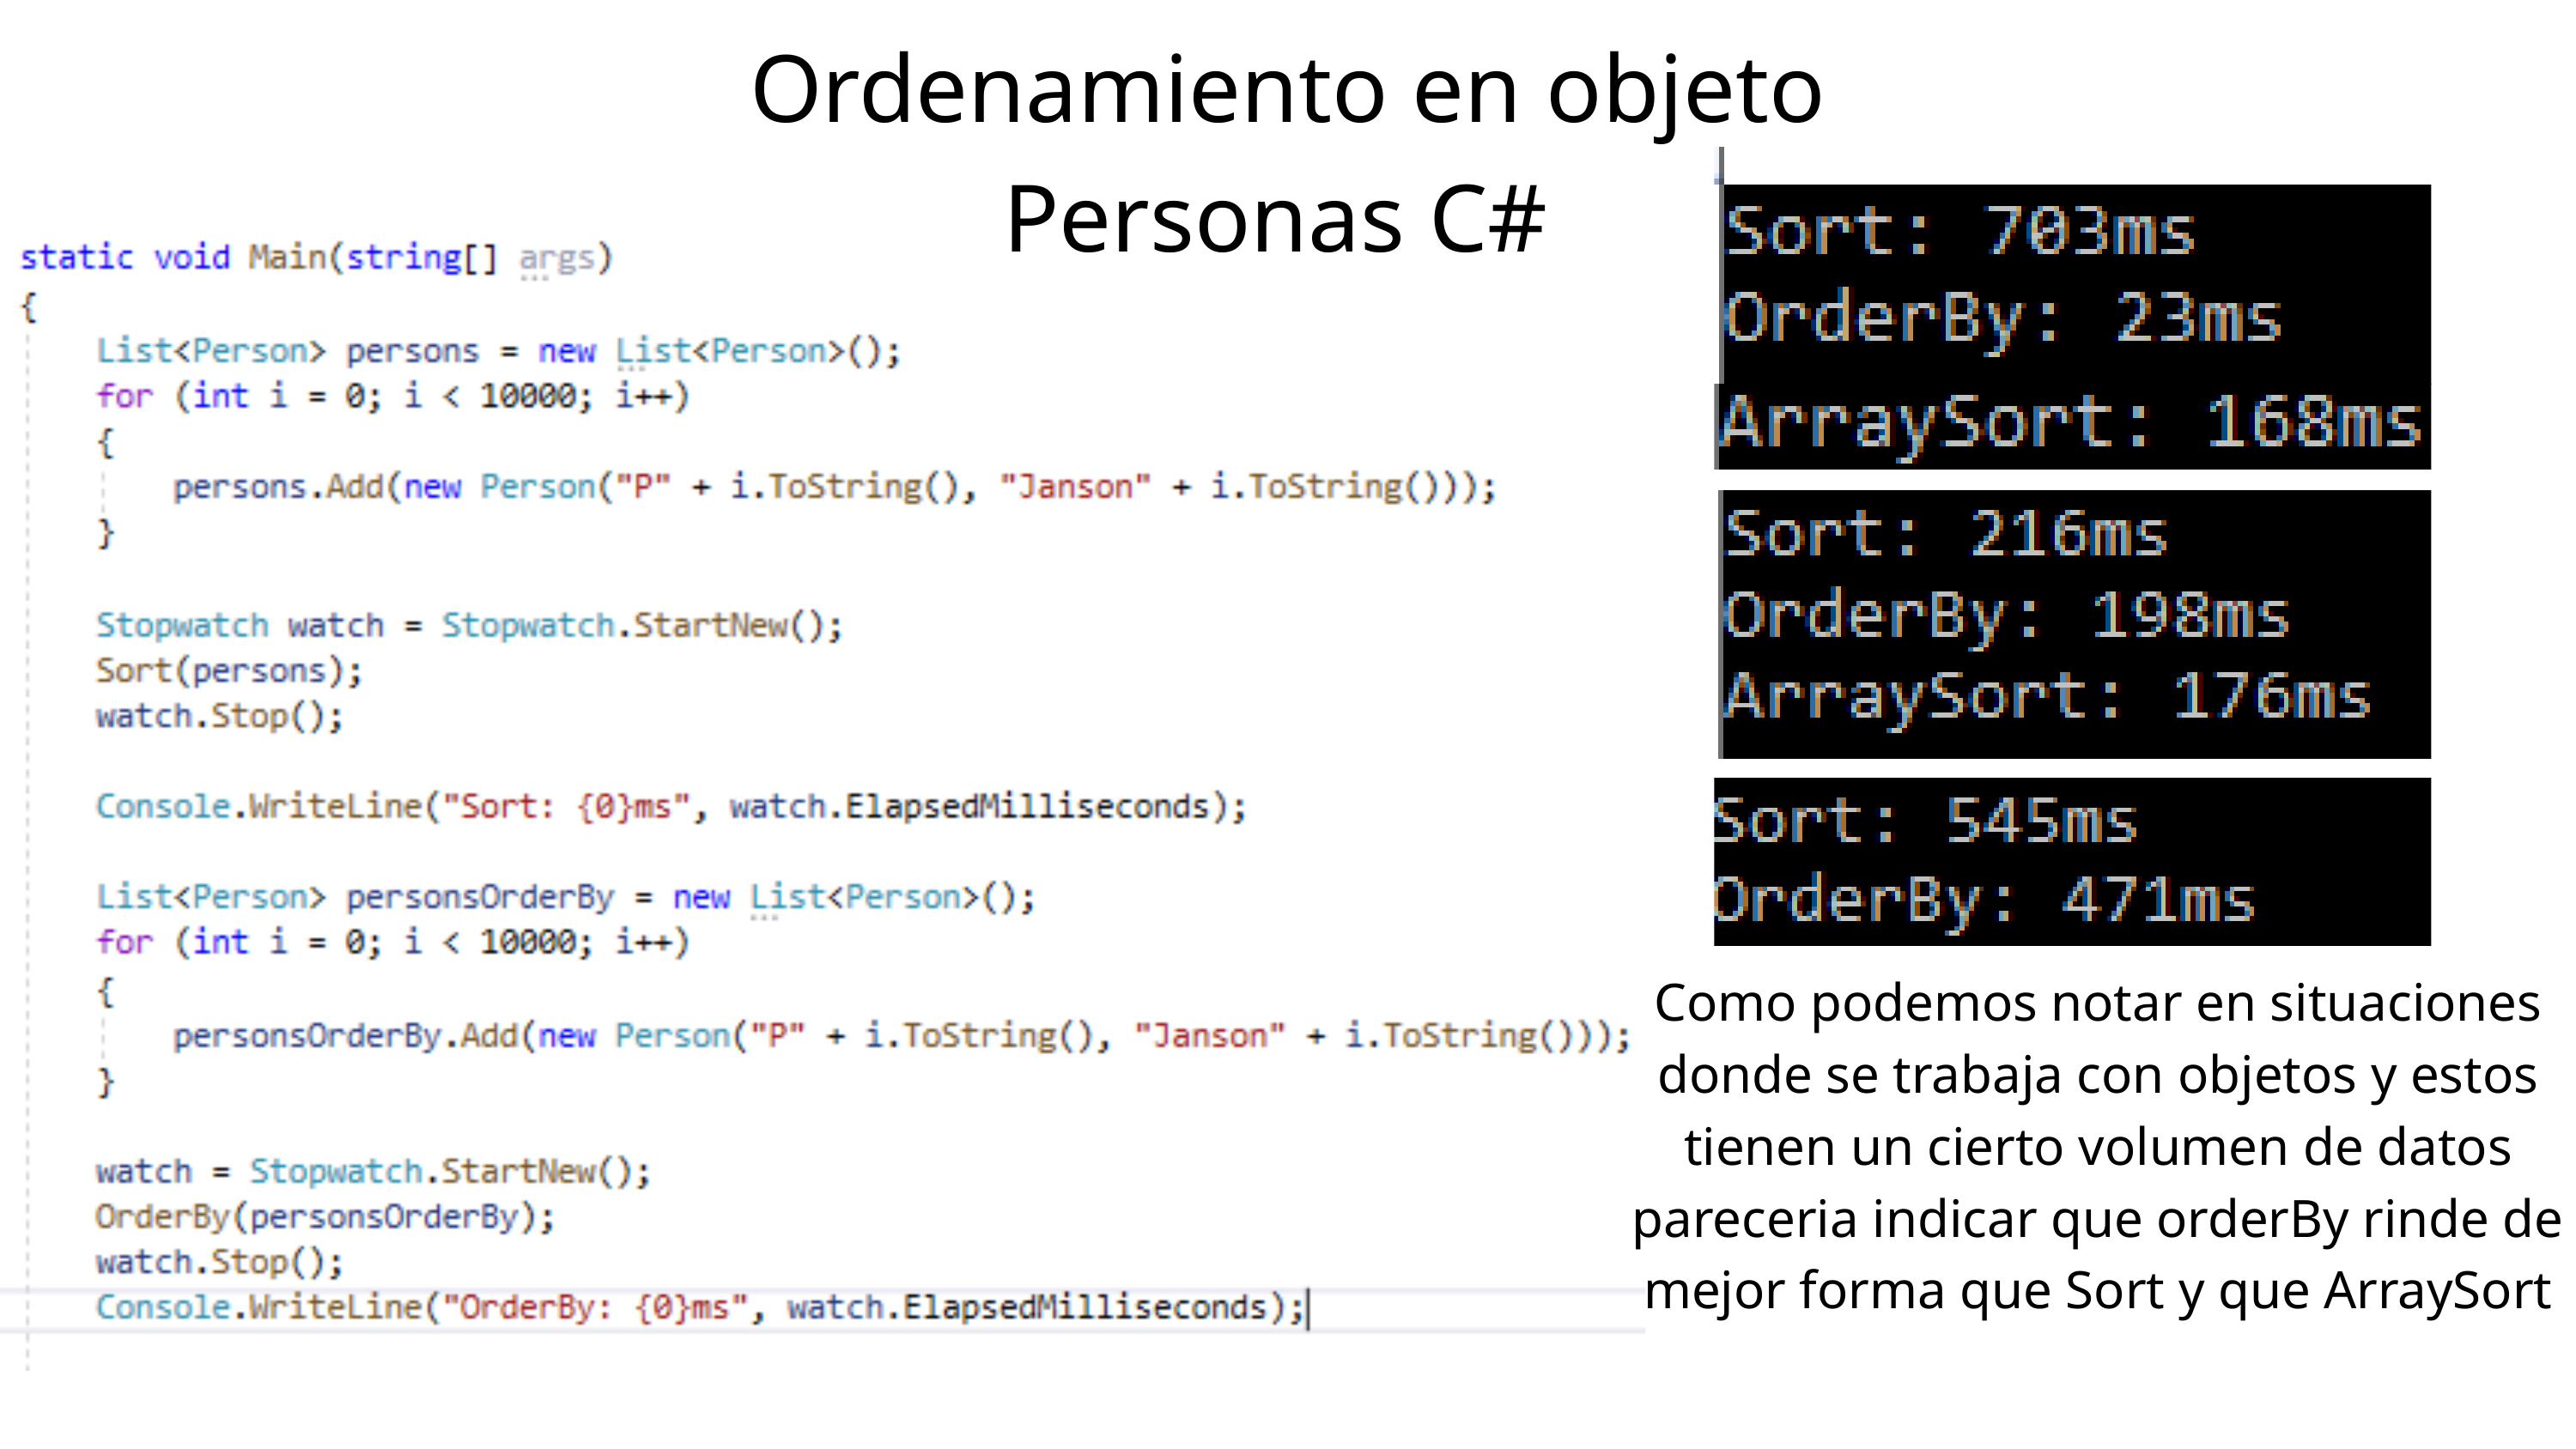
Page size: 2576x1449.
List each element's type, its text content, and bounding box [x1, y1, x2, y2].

text_box [0, 239, 1646, 1371]
text_box [1714, 768, 2432, 946]
text_box [1714, 490, 2432, 759]
text_box [1714, 384, 2432, 470]
text_box Como podemos notar en situaciones donde se trabaja con objetos y estos tienen un cierto volumen de datos pareceria indicar que orderBy rinde de mejor forma que Sort y que ArraySort [1620, 959, 2576, 1320]
text_box [1714, 147, 2432, 384]
text_box Ordenamiento en objeto Personas C# [700, 10, 1876, 271]
